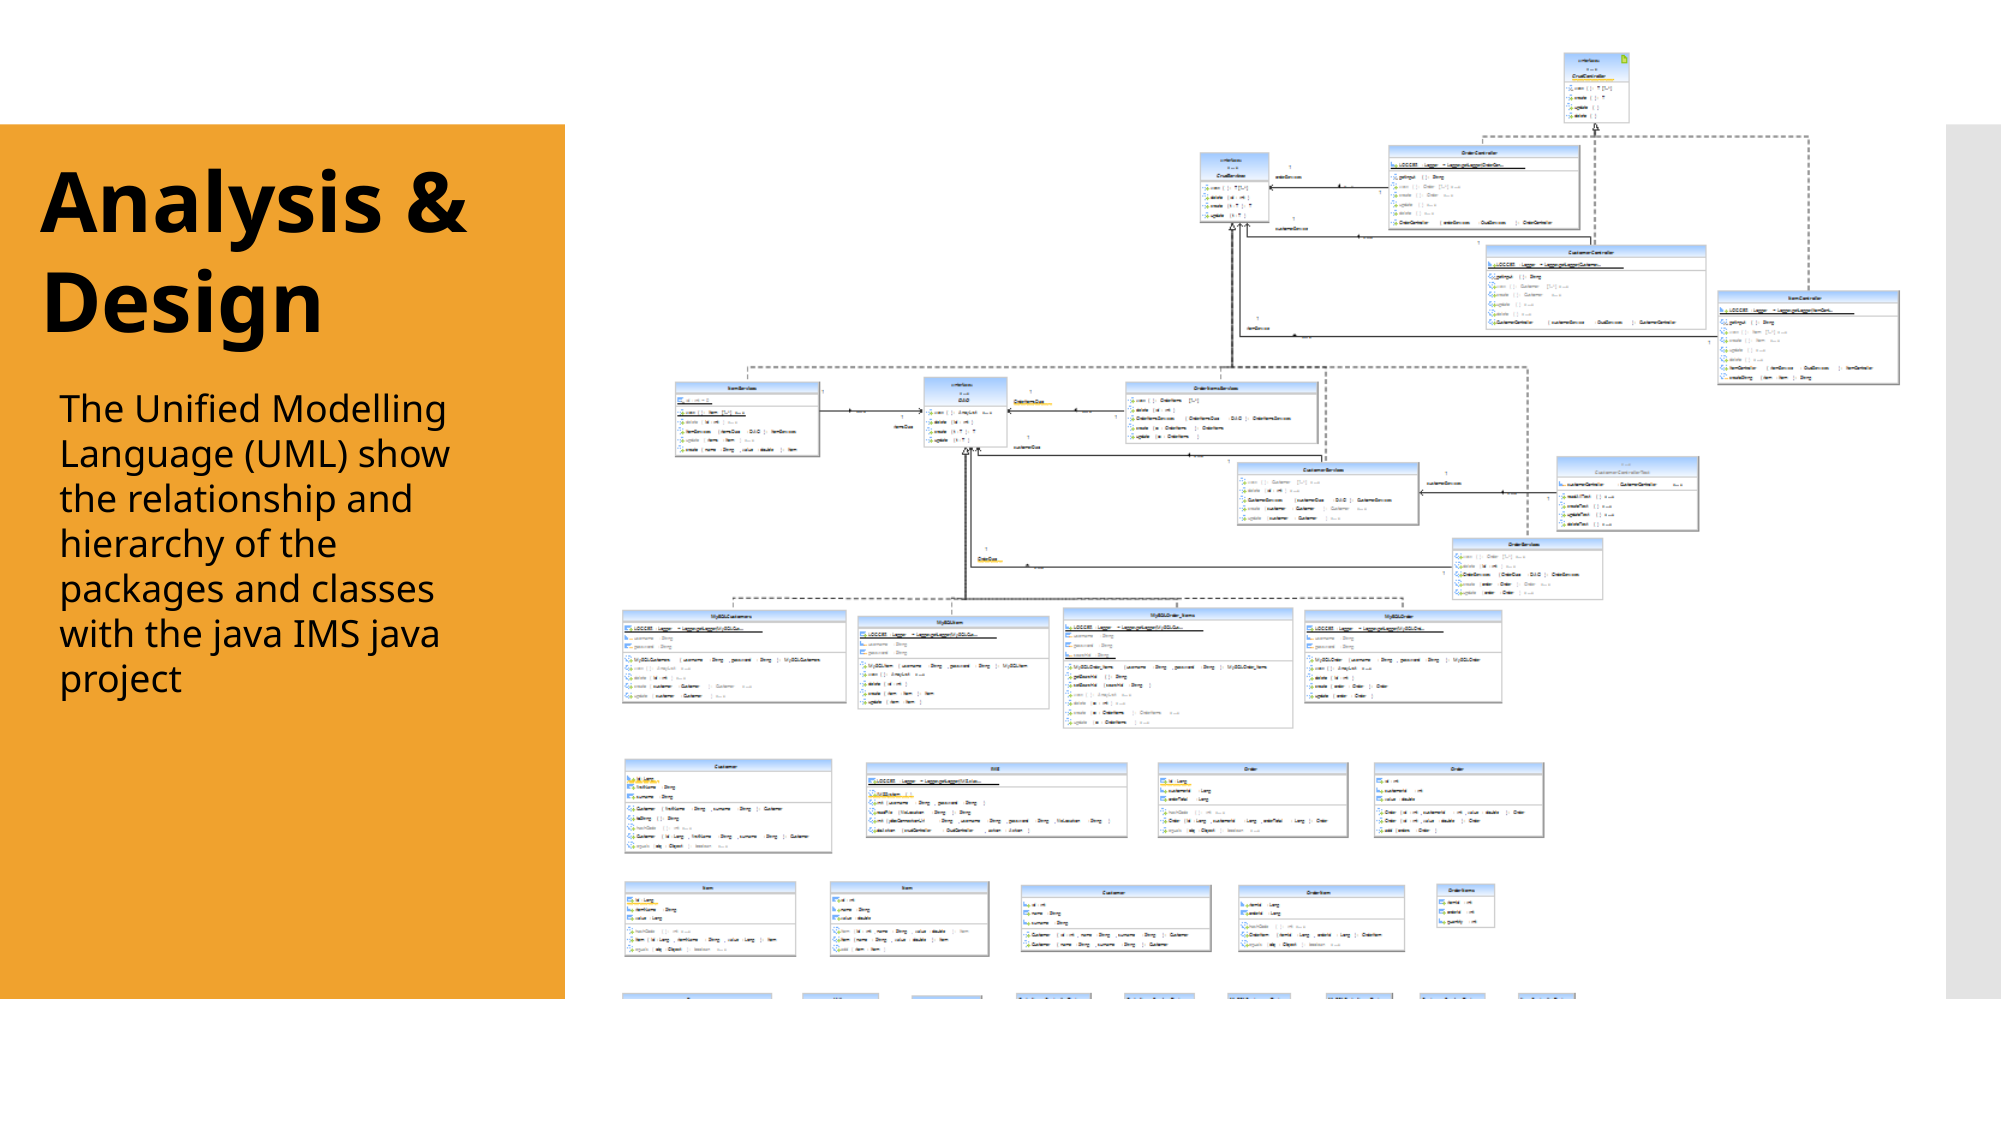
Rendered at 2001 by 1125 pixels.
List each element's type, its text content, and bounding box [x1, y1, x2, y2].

text_box Analysis & Design [25, 141, 522, 357]
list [621, 42, 1947, 999]
text_box The Unified Modelling Language (UML) show the relationship and hierarchy of the packages and classes with the java IMS java project [44, 377, 526, 708]
